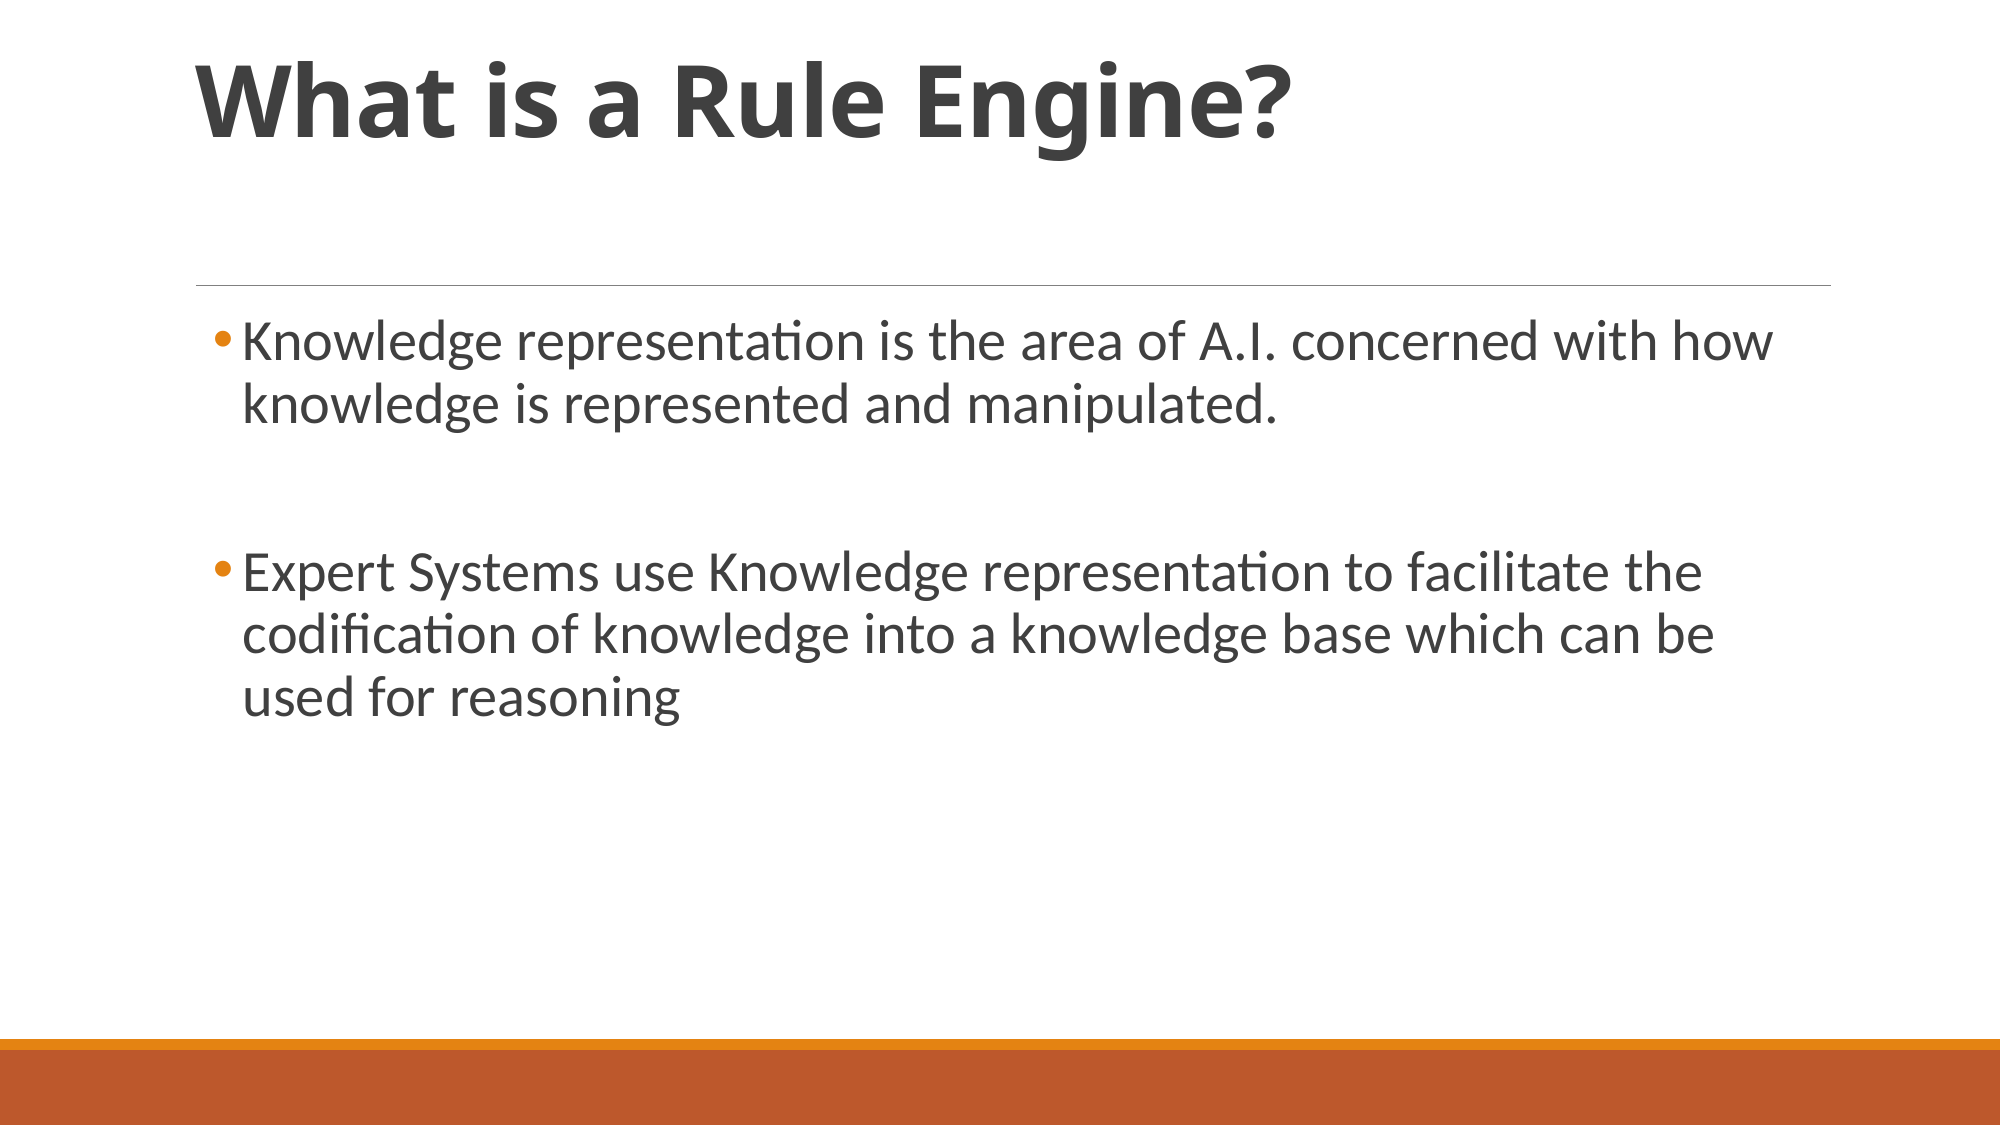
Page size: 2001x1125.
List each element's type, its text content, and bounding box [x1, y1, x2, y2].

title What is a Rule Engine? [180, 47, 1830, 285]
list Knowledge representation is the area of A.I. concerned with how knowledge is represented and manipulated. Expert Systems use Knowledge representation to facilitate the codification of knowledge into a knowledge base which can be used for reasoning [180, 302, 1830, 963]
